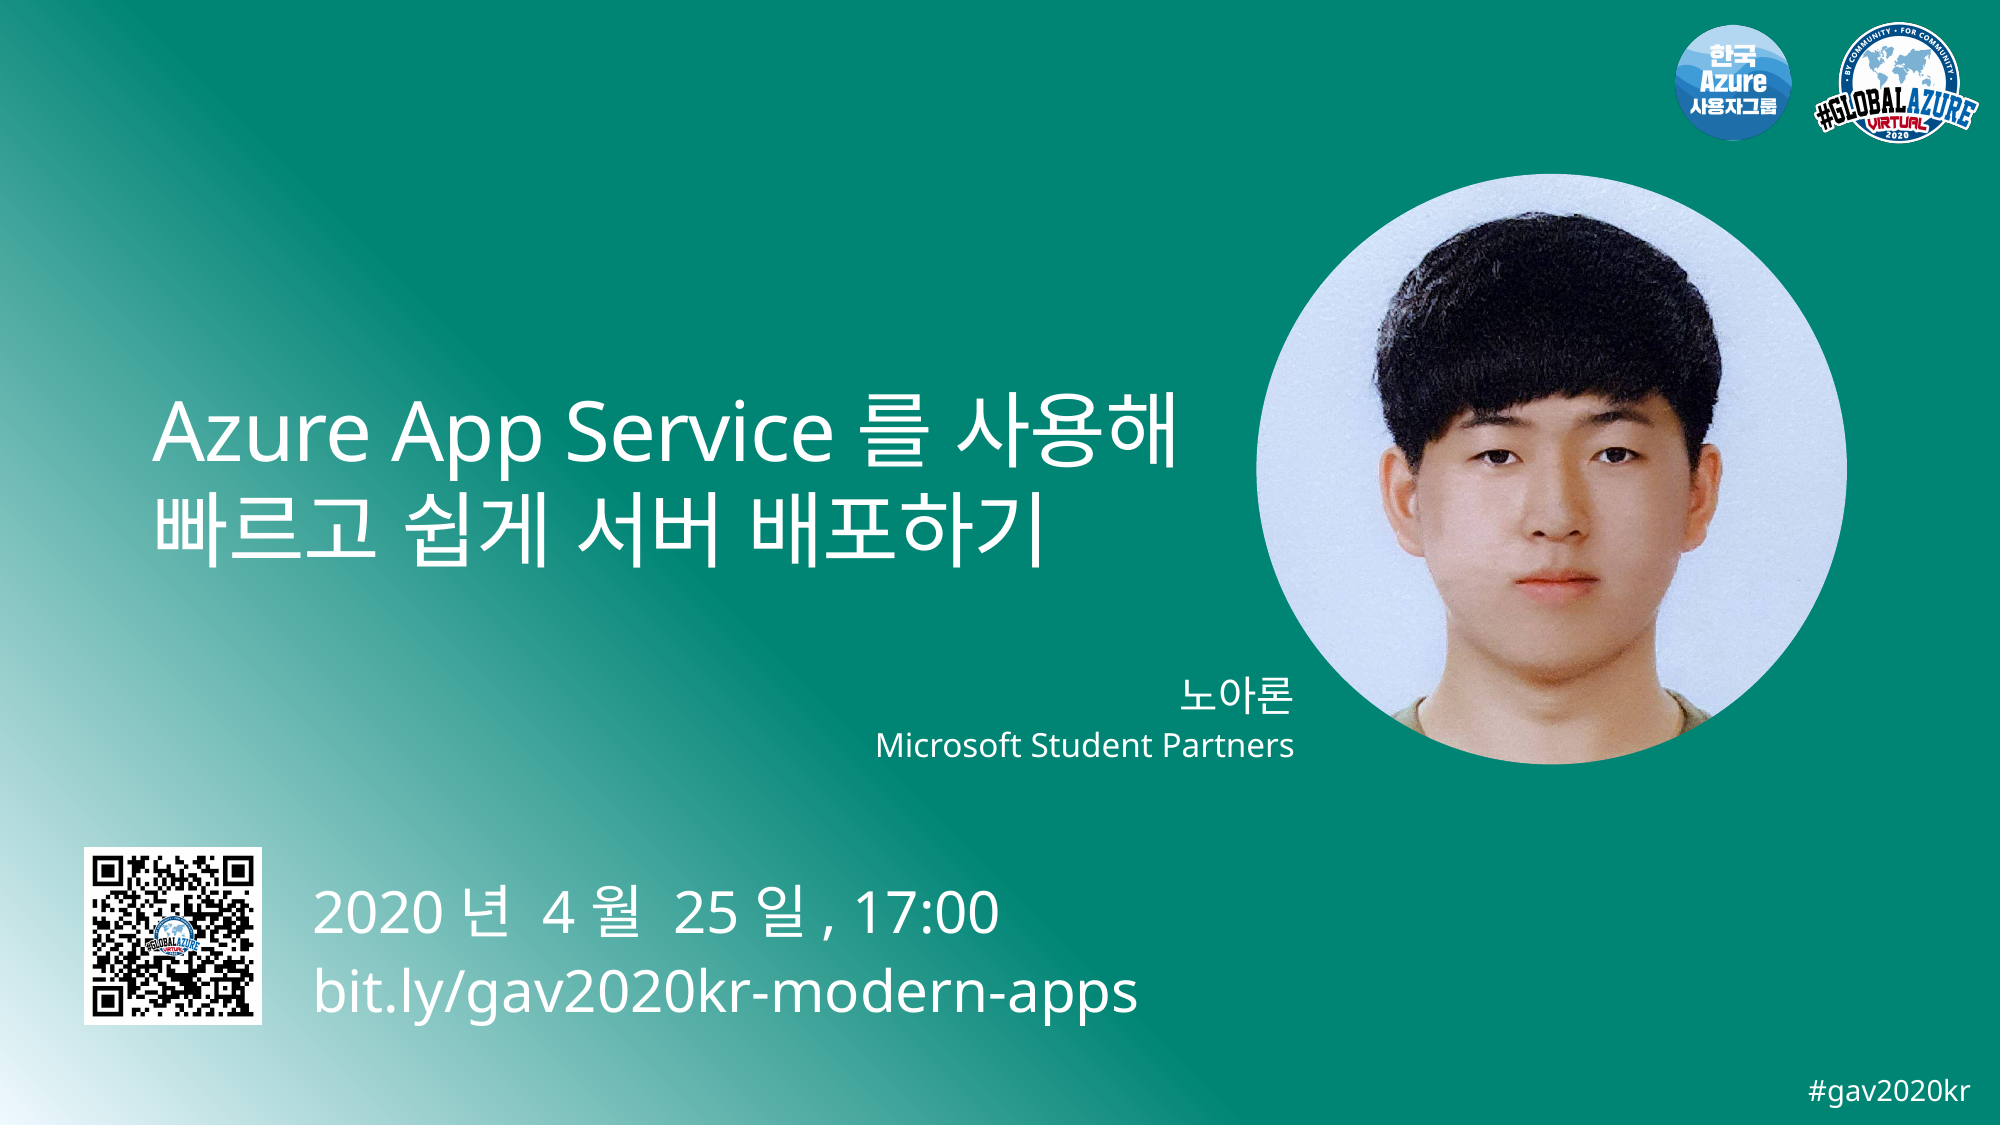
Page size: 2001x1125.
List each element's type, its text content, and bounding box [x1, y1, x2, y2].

picture [1813, 19, 1980, 148]
picture [1672, 22, 1794, 143]
list 노아론 [830, 669, 1256, 721]
list Microsoft Student Partners [830, 724, 1256, 765]
list bit.ly/gav2020kr-modern-apps [312, 954, 1379, 1025]
picture [1256, 173, 1848, 765]
picture [84, 847, 262, 1026]
list 2020년 4월 25일, 17:00 [312, 874, 1379, 946]
title Azure App Service를 사용해 빠르고 쉽게 서버 배포하기 [153, 173, 1185, 578]
